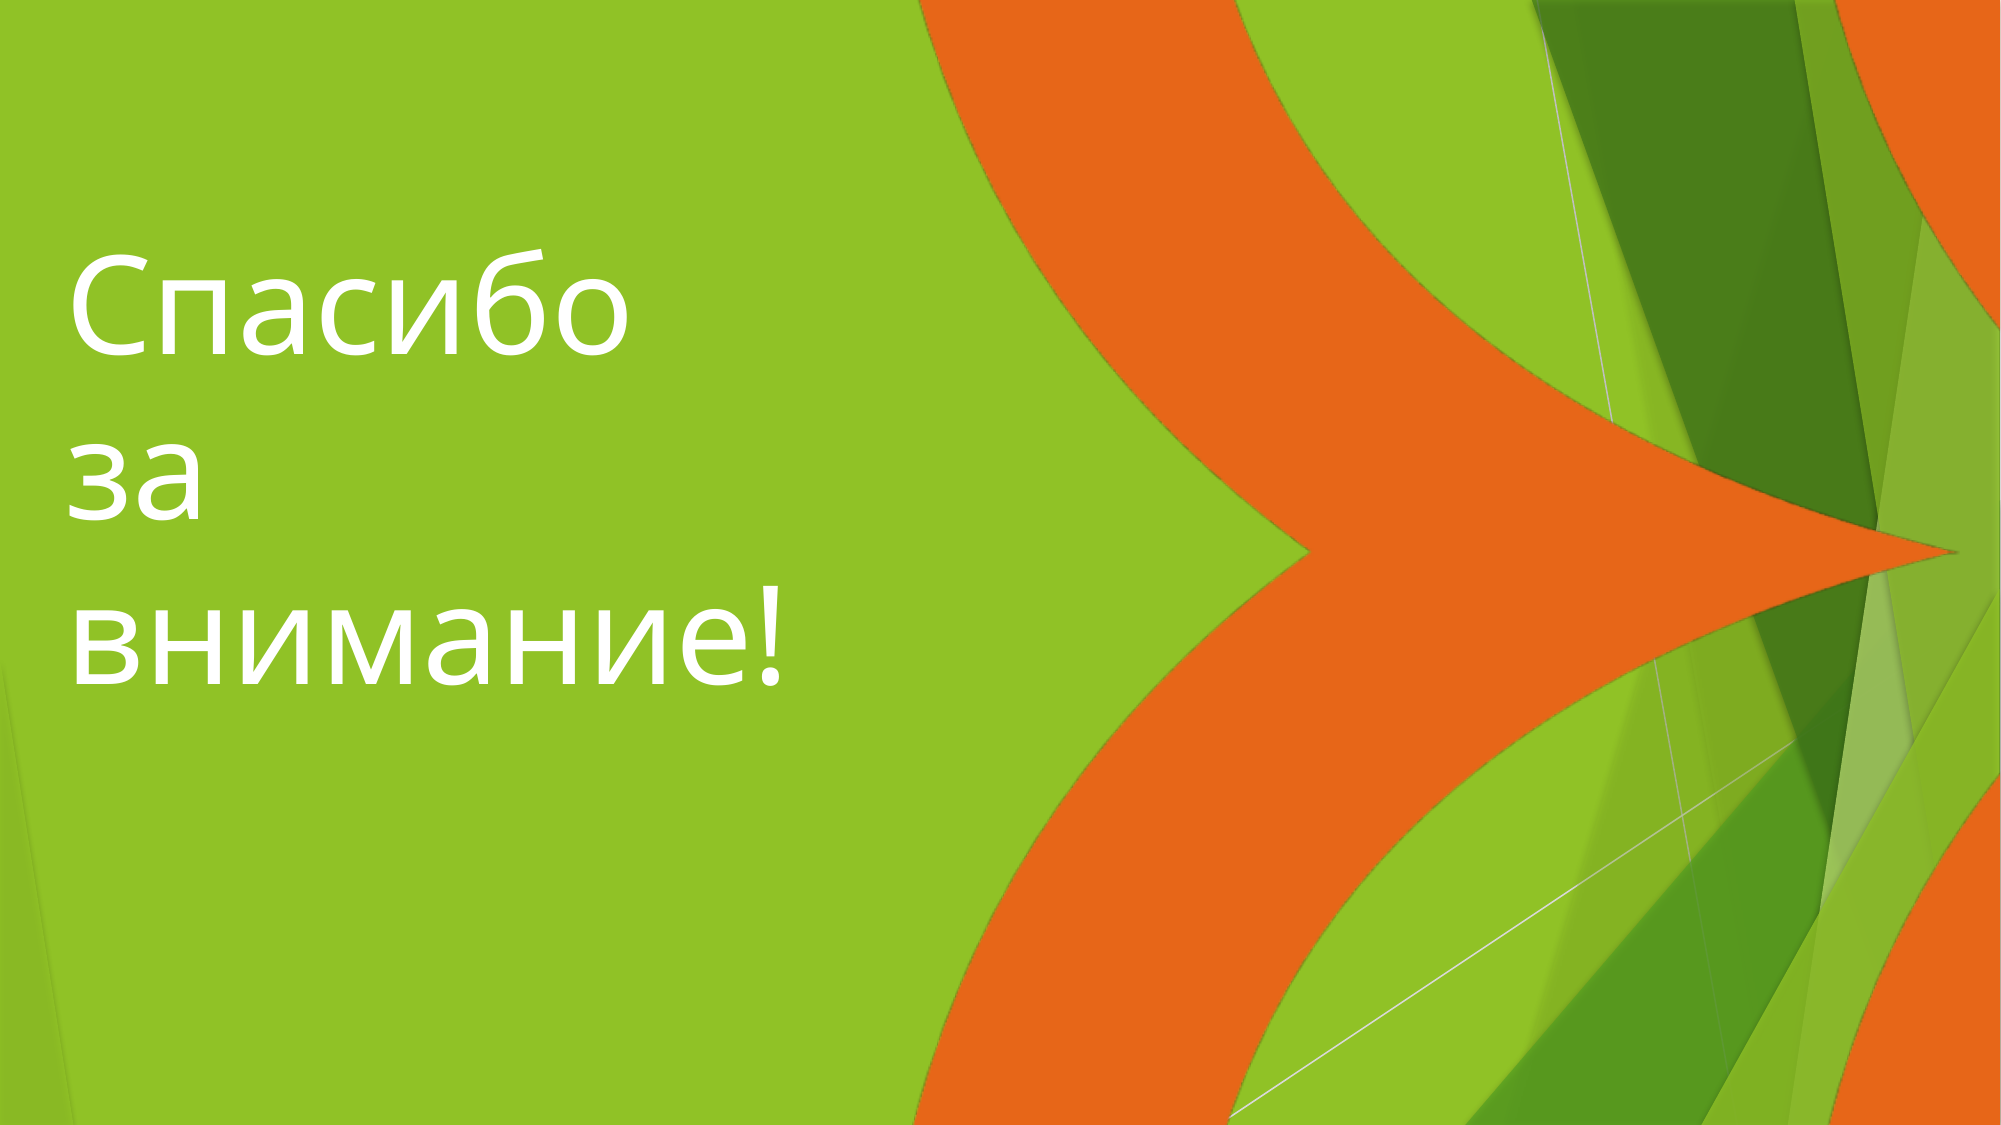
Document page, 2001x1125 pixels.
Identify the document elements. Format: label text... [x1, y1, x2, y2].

picture [861, 0, 2001, 1125]
title Спасибо за внимание! [64, 412, 856, 713]
